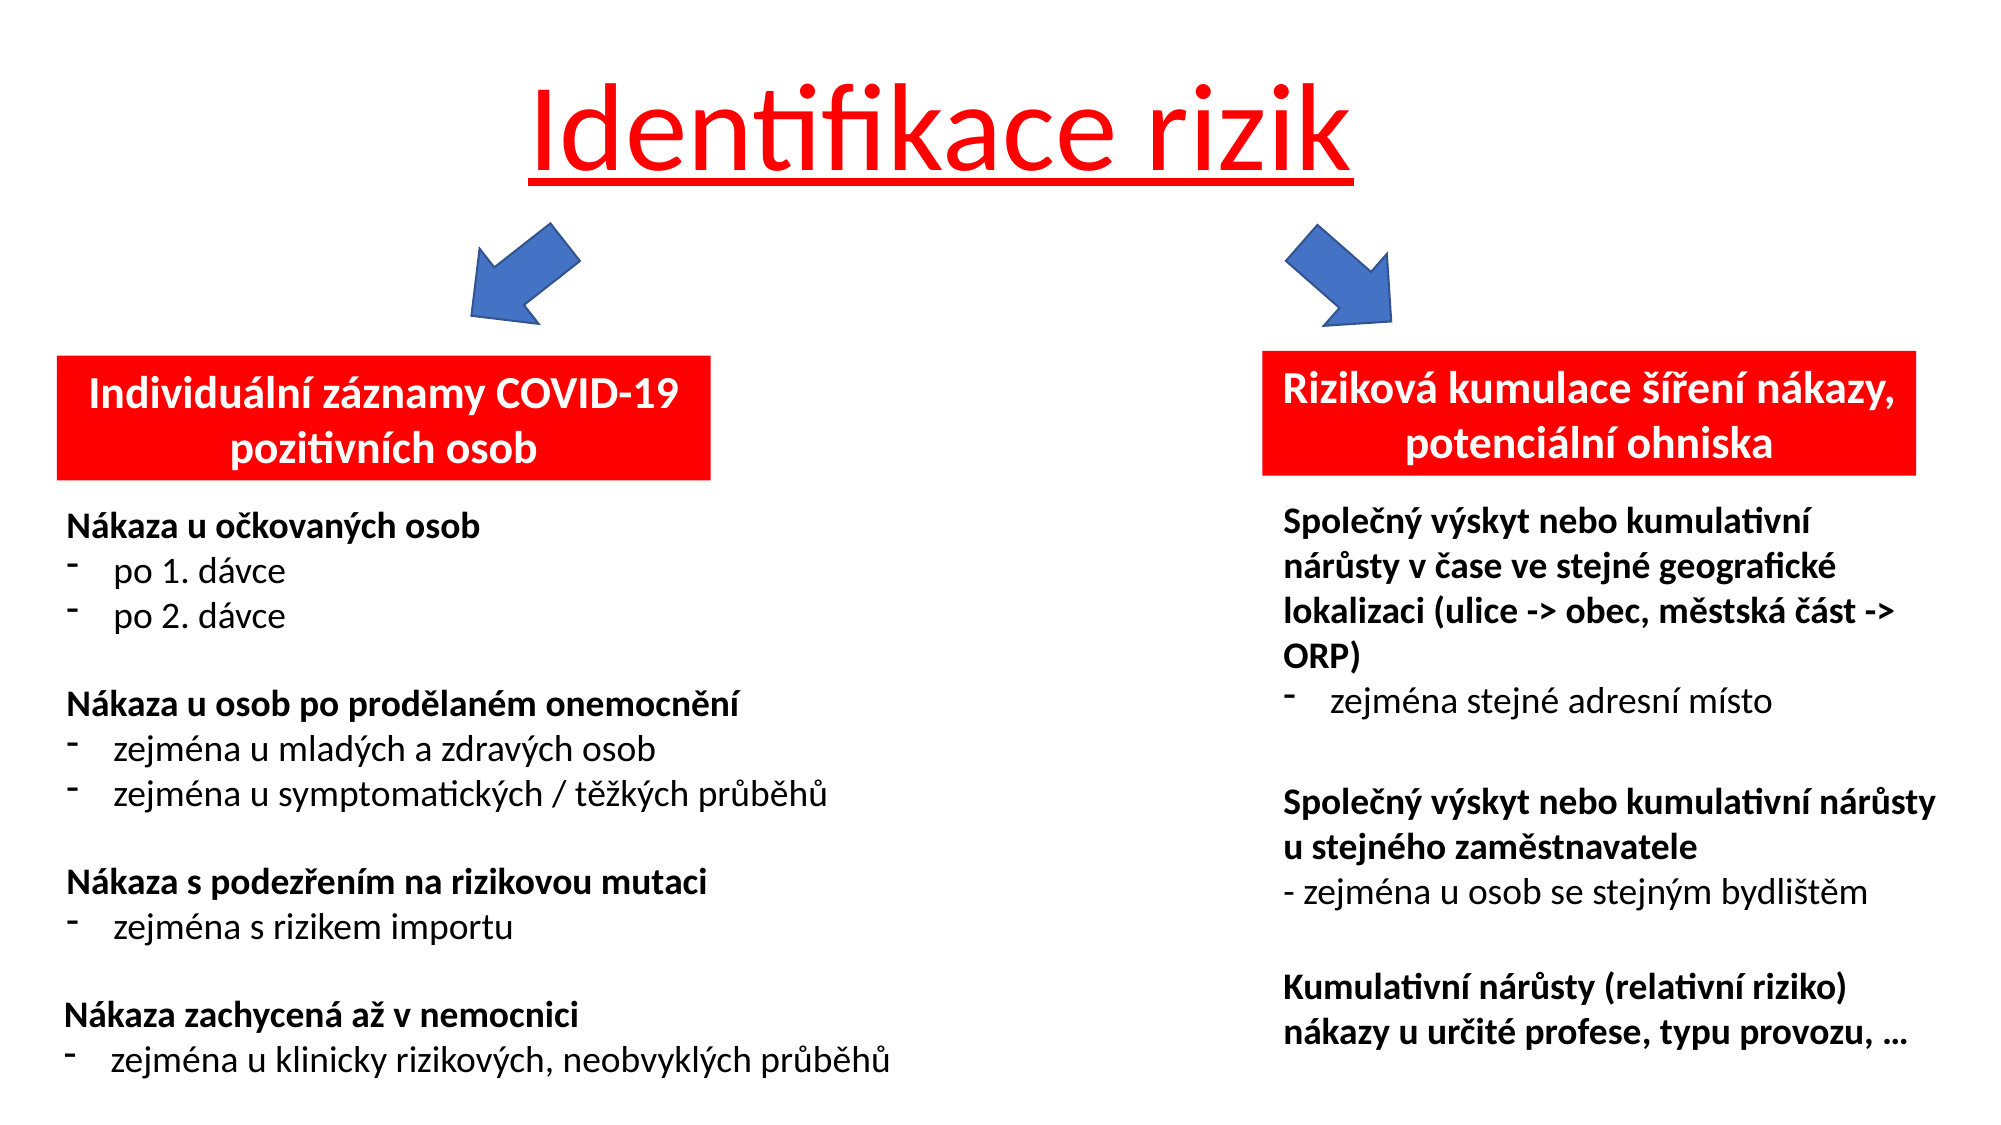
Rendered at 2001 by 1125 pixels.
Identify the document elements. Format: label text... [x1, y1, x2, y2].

text_box Nákaza zachycená až v nemocnici zejména u klinicky rizikových, neobvyklých průběhů [48, 982, 928, 1088]
text_box Nákaza u očkovaných osob po 1. dávce po 2. dávce [51, 493, 517, 643]
text_box Identifikace rizik [416, 37, 1466, 203]
text_box Nákaza s podezřením na rizikovou mutaci zejména s rizikem importu [51, 849, 775, 955]
text_box Individuální záznamy COVID-19 pozitivních osob [56, 355, 711, 481]
text_box [470, 221, 582, 326]
text_box Nákaza u osob po prodělaném onemocnění zejména u mladých a zdravých osob zejména u symptomatických / těžkých průběhů [51, 671, 866, 822]
text_box Riziková kumulace šíření nákazy, potenciální ohniska [1262, 350, 1917, 476]
text_box Společný výskyt nebo kumulativní nárůsty u stejného zaměstnavatele - zejména u osob se stejným bydlištěm [1268, 769, 1966, 919]
text_box [1284, 223, 1393, 327]
text_box Společný výskyt nebo kumulativní nárůsty v čase ve stejné geografické lokalizaci (ulice -> obec, městská část -> ORP) zejména stejné adresní místo [1268, 488, 1917, 769]
text_box Kumulativní nárůsty (relativní riziko) nákazy u určité profese, typu provozu, … [1268, 955, 1966, 1060]
